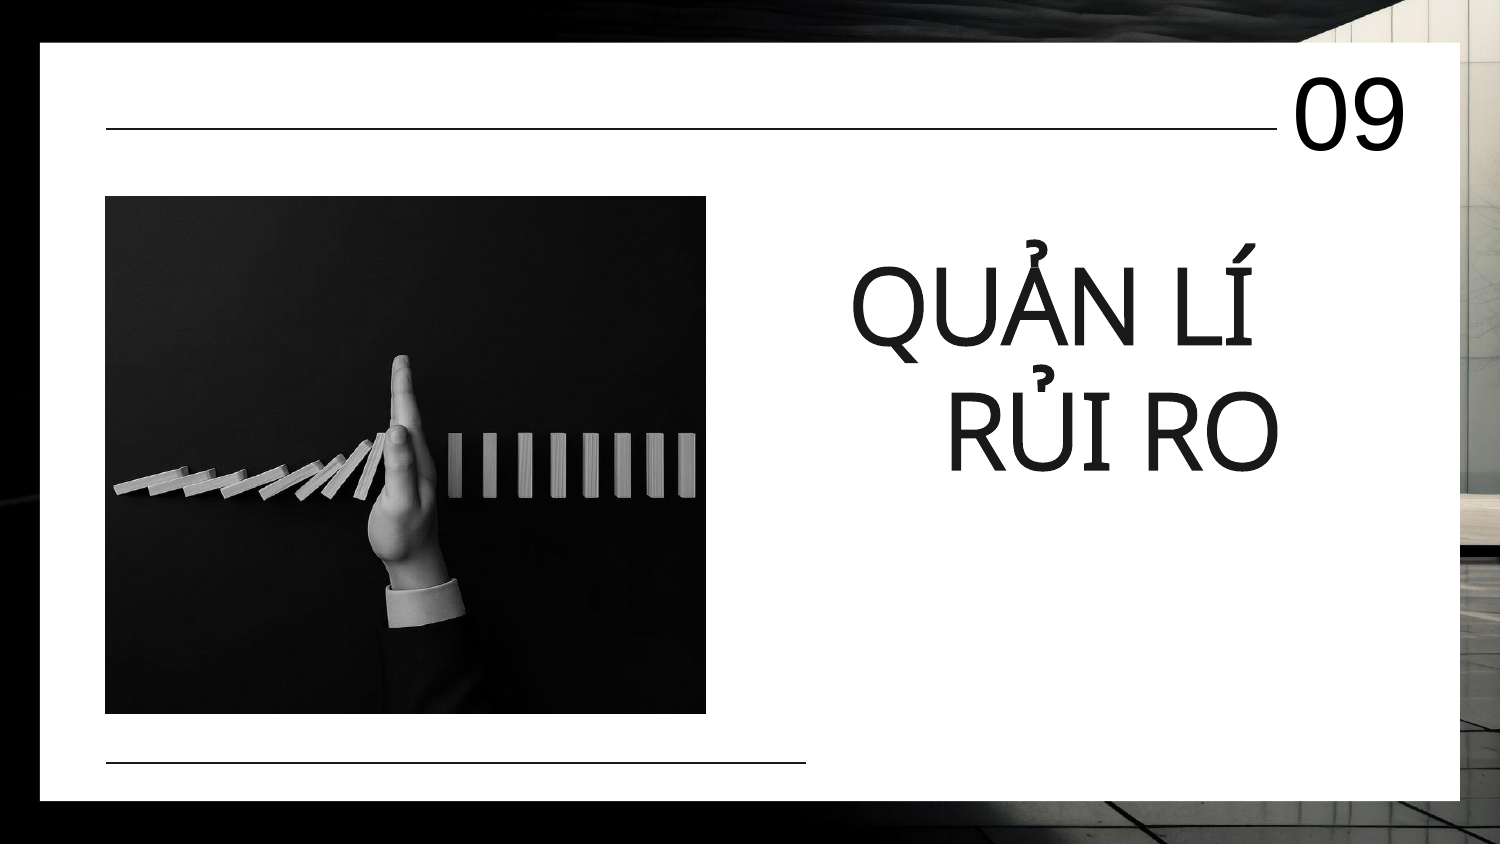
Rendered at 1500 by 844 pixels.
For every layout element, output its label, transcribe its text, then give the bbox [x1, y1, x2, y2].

picture [0, 0, 1500, 844]
text_box 09 [1277, 61, 1437, 186]
title QUẢN LÍ RỦI RO [711, 224, 1298, 615]
